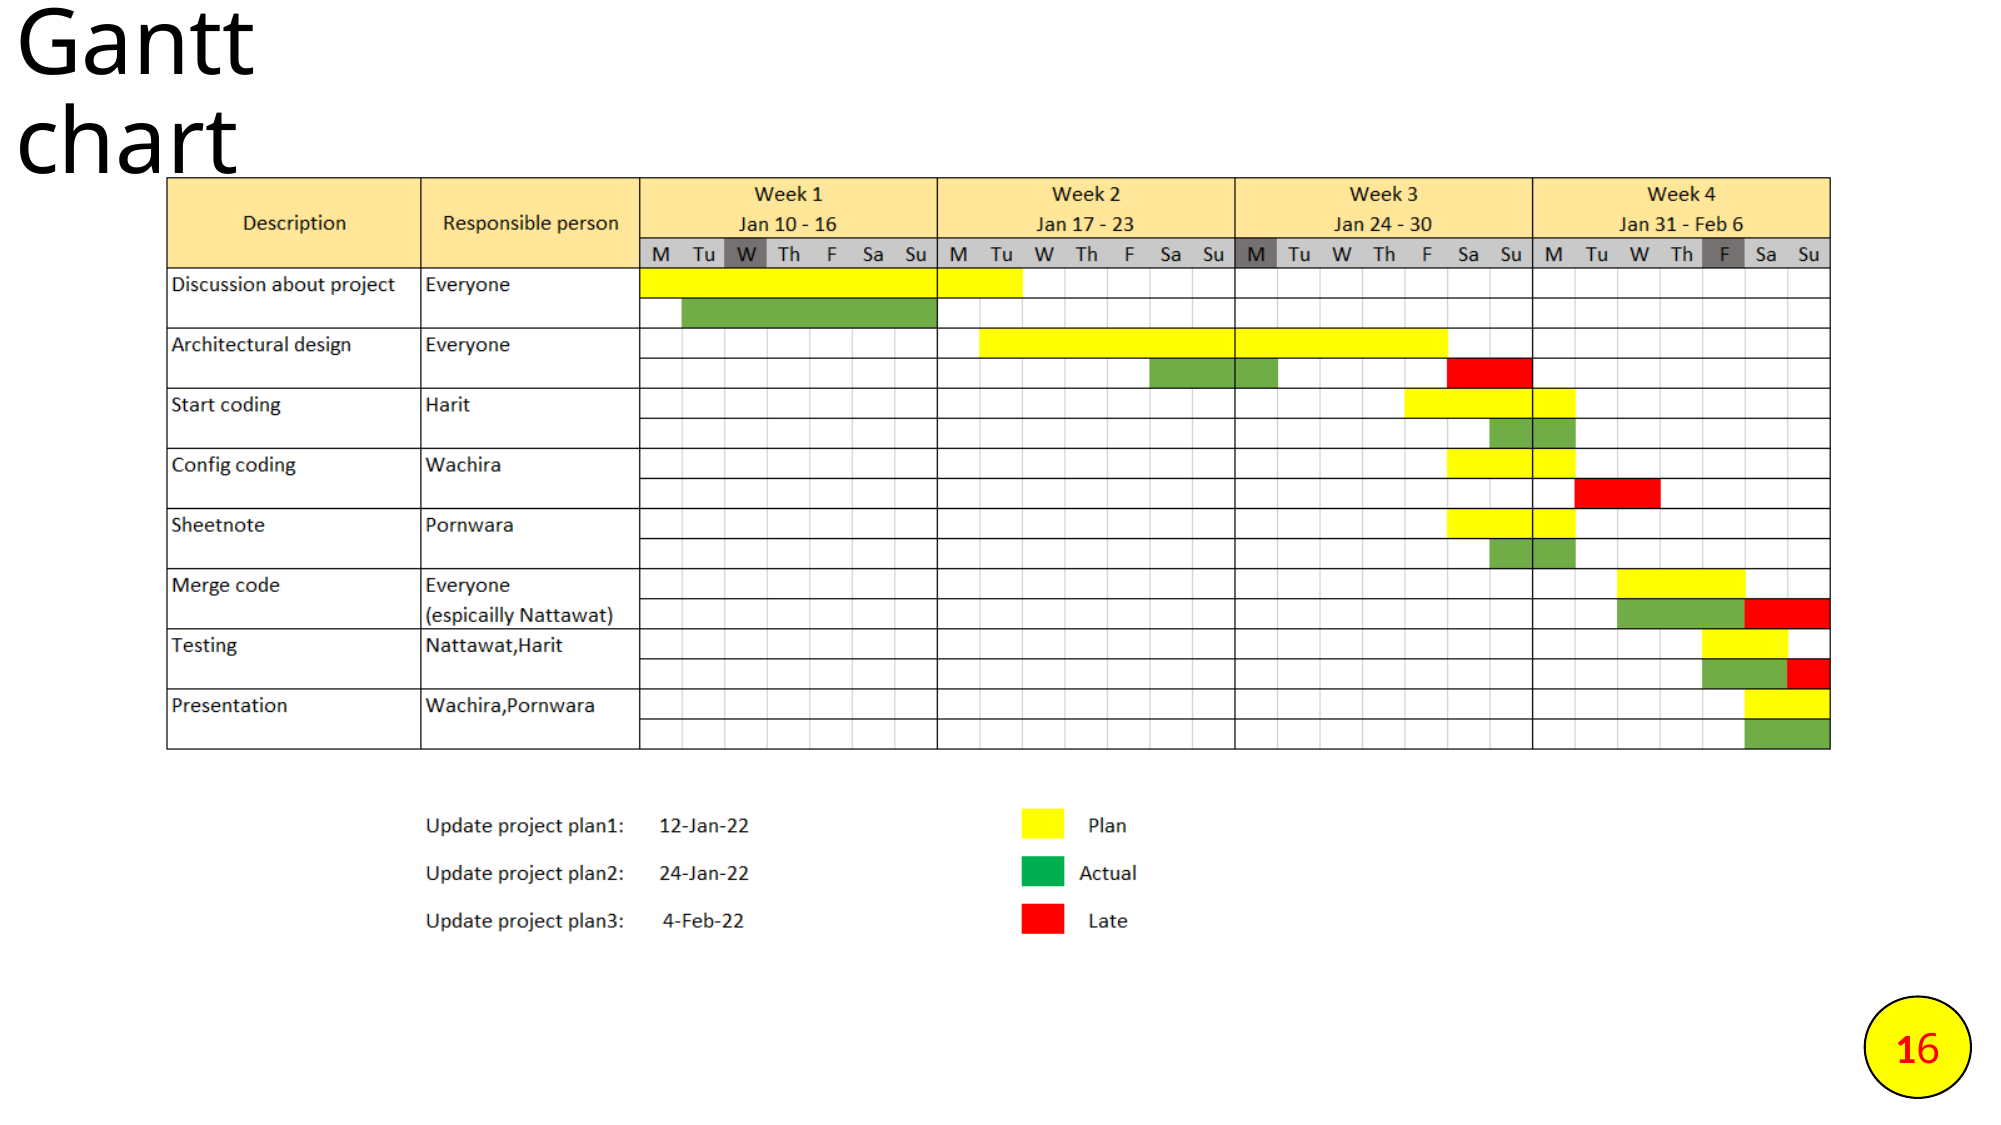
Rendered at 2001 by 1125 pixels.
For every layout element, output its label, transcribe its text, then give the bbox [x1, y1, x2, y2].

picture [164, 176, 1836, 949]
title Gantt chart [0, 0, 518, 203]
text_box 16 [1863, 995, 1972, 1099]
